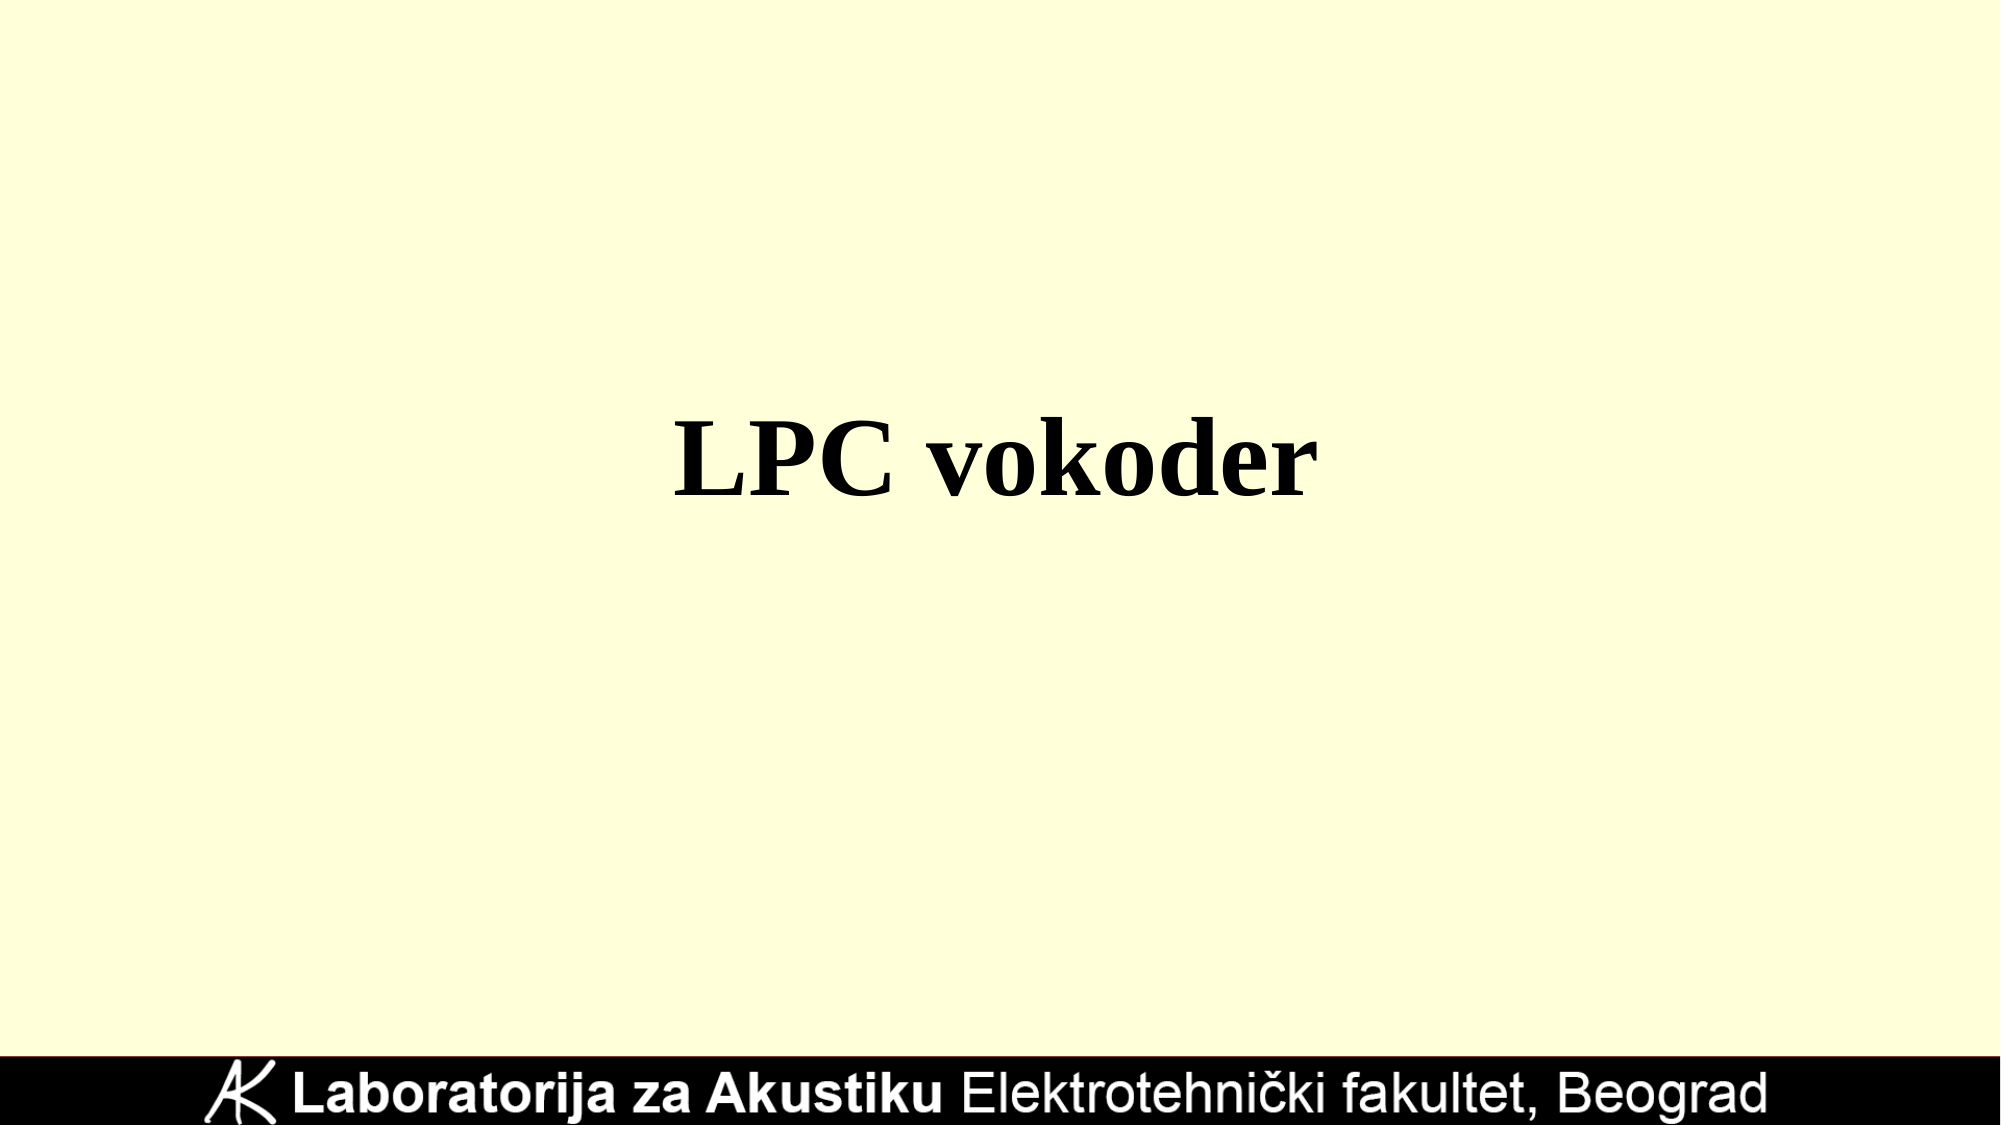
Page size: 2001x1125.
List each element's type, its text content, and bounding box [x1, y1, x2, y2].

picture [0, 0, 2001, 1125]
title LPC vokoder [273, 375, 1721, 525]
